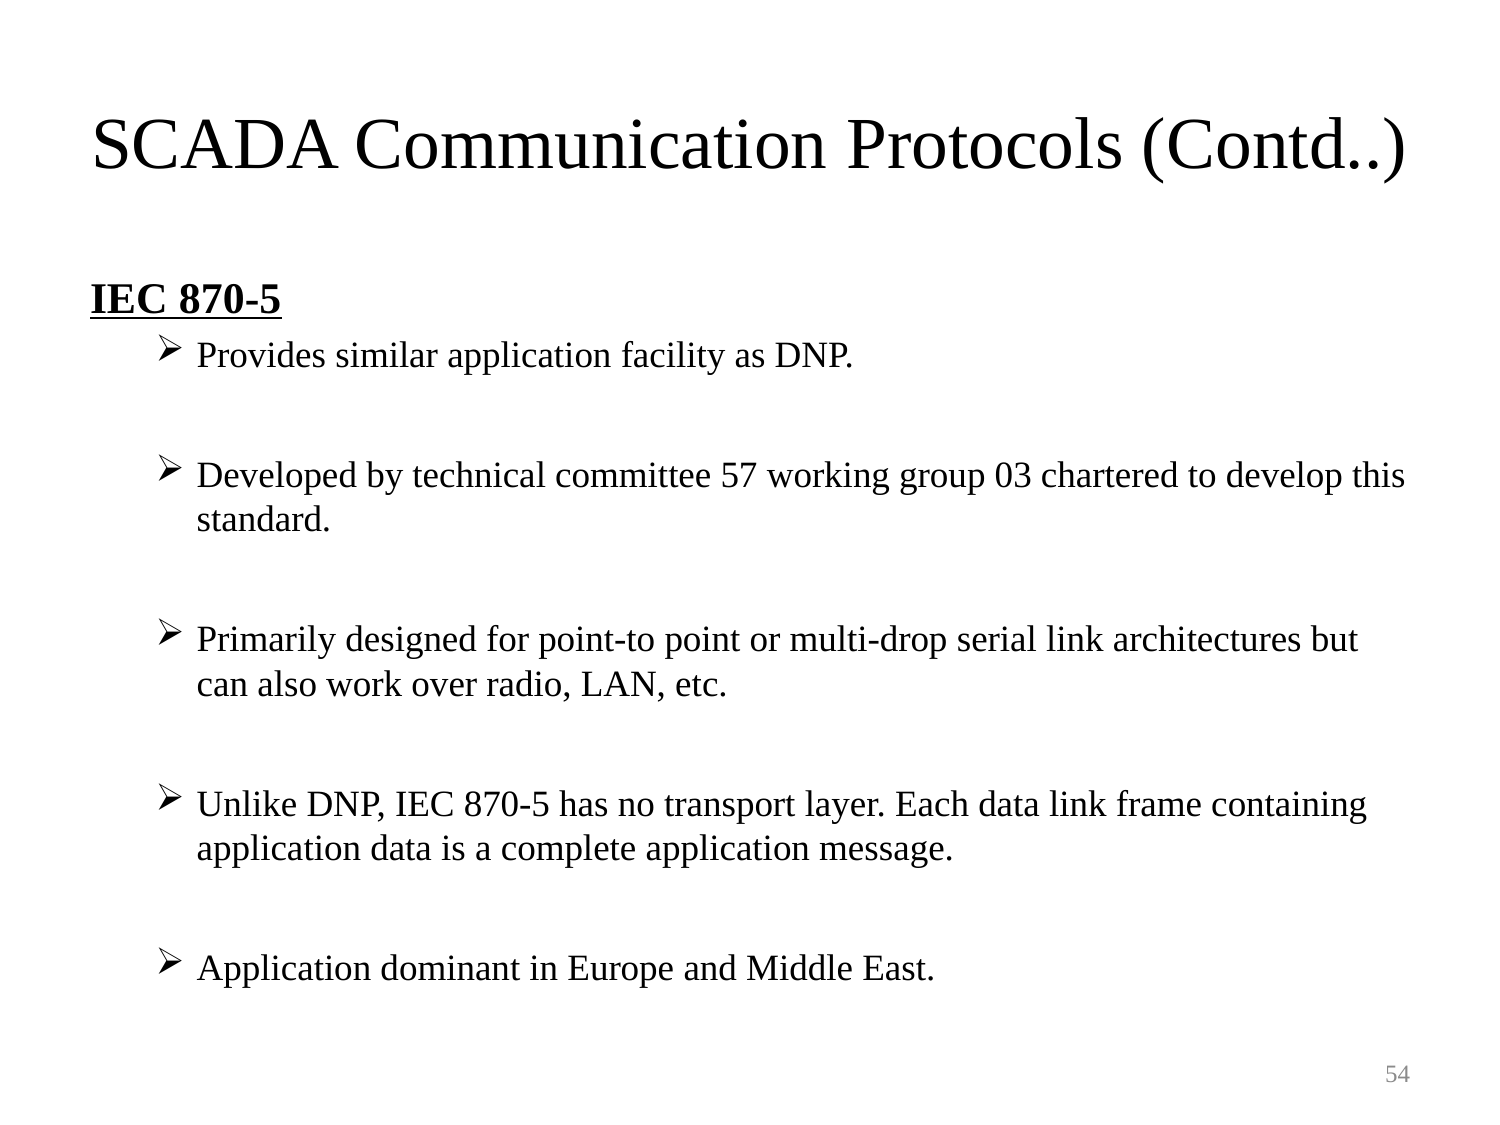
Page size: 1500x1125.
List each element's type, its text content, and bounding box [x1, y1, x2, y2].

list IEC 870-5 Provides similar application facility as DNP. Developed by technical committee 57 working group 03 chartered to develop this standard. Primarily designed for point-to point or multi-drop serial link architectures but can also work over radio, LAN, etc. Unlike DNP, IEC 870-5 has no transport layer. Each data link frame containing application data is a complete application message. Application dominant in Europe and Middle East. [75, 262, 1425, 1005]
slide_number 54 [1074, 1042, 1425, 1103]
title SCADA Communication Protocols (Contd..) [75, 45, 1425, 233]
